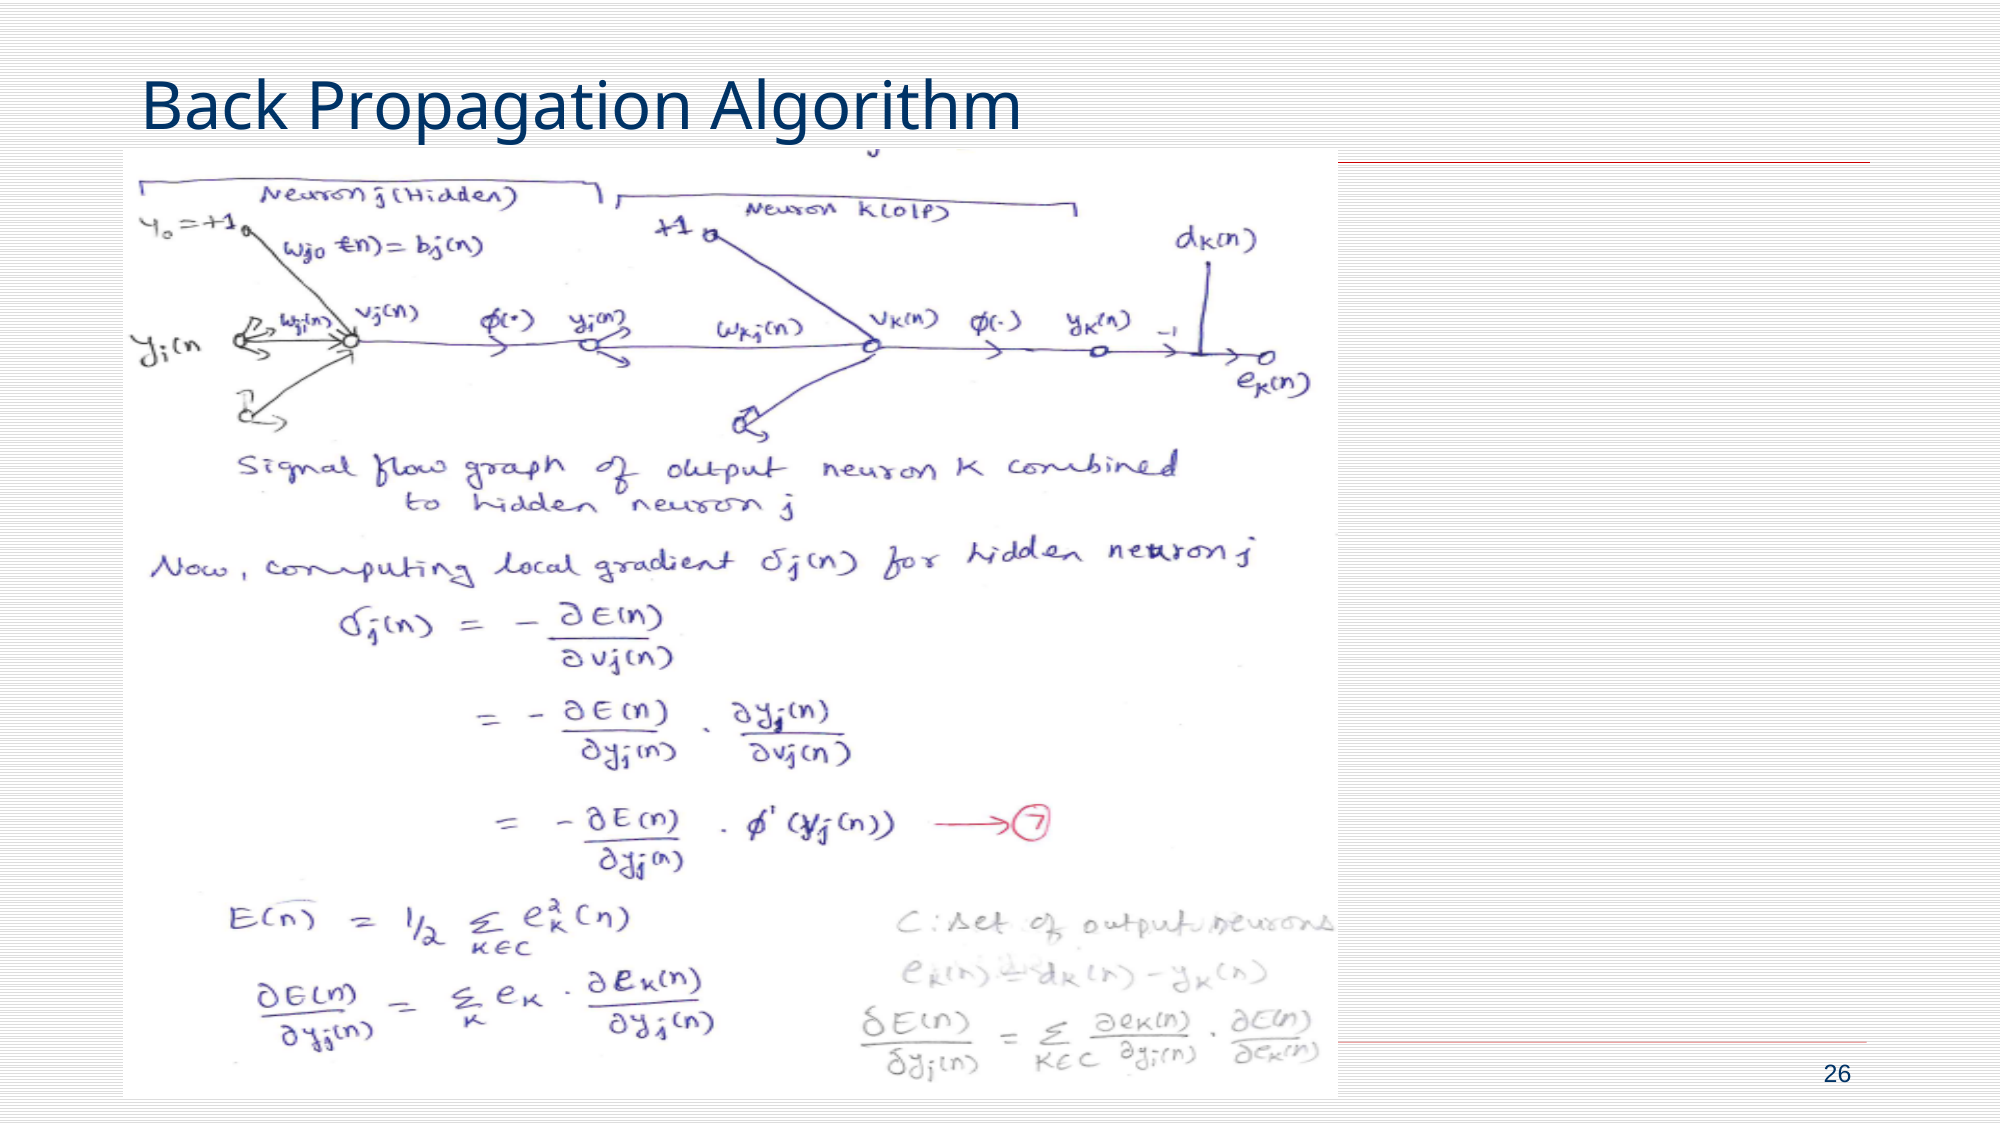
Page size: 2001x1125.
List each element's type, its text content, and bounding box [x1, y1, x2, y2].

title Back Propagation Algorithm [125, 24, 1876, 150]
picture [123, 149, 1338, 1098]
slide_number 26 [1433, 1049, 1867, 1103]
